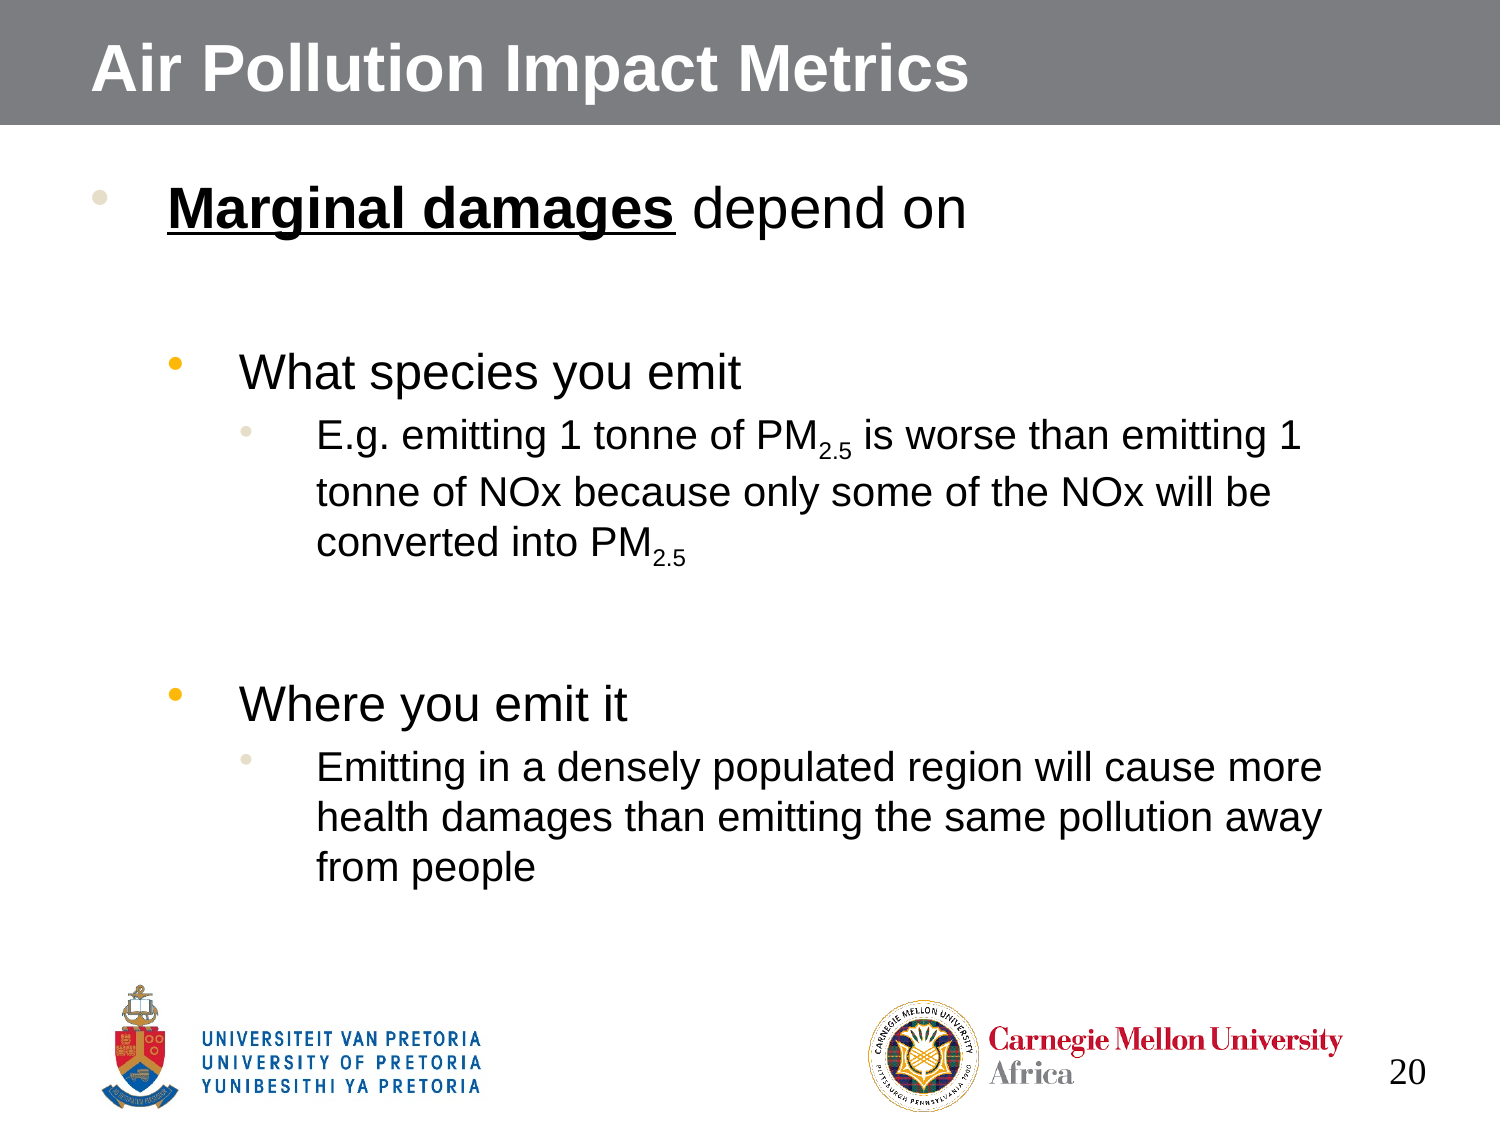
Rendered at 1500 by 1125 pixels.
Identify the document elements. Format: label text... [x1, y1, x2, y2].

picture [92, 980, 495, 1112]
title Air Pollution Impact Metrics [75, 12, 1425, 113]
picture [868, 1000, 979, 1112]
picture [989, 1026, 1343, 1084]
list Marginal damages depend on What species you emit E.g. emitting 1 tonne of PM2.5 is worse than emitting 1 tonne of NOx because only some of the NOx will be converted into PM2.5 Where you emit it Emitting in a densely populated region will cause more health damages than emitting the same pollution away from people [75, 162, 1425, 979]
